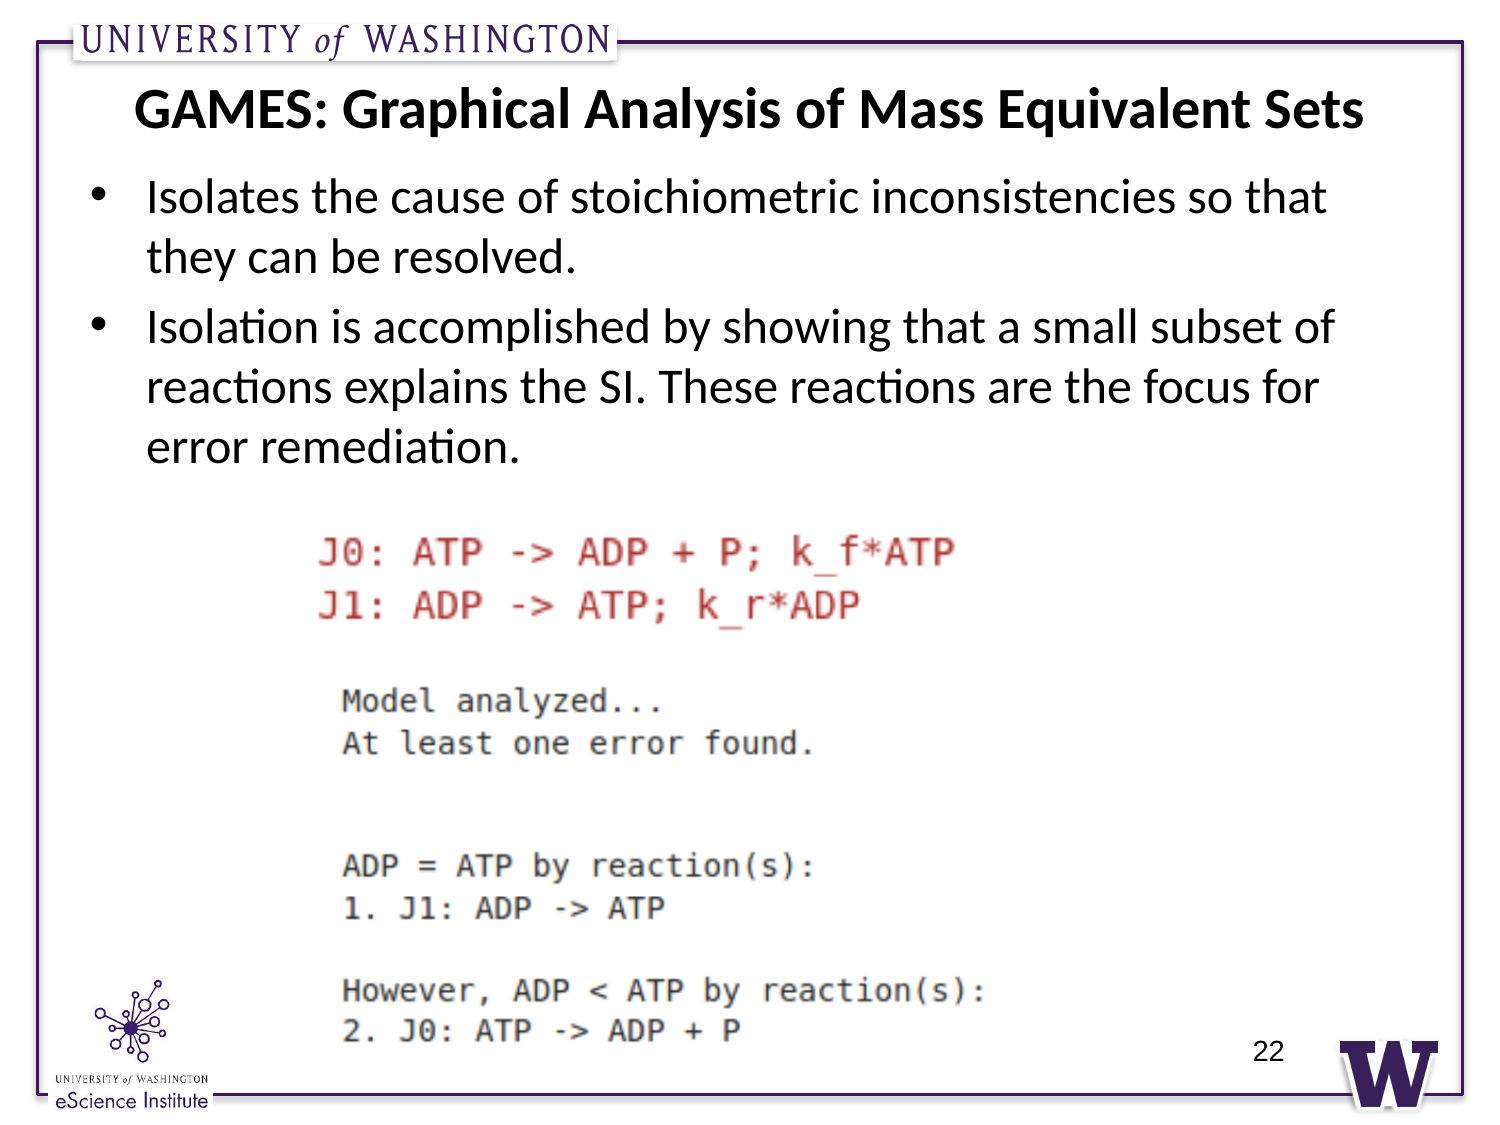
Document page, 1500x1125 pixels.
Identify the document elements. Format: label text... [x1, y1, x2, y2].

picture [48, 978, 213, 1113]
title GAMES: Graphical Analysis of Mass Equivalent Sets [75, 62, 1425, 156]
list Isolates the cause of stoichiometric inconsistencies so that they can be resolved. Isolation is accomplished by showing that a small subset of reactions explains the SI. These reactions are the focus for error remediation. [75, 156, 1425, 906]
picture [81, 24, 609, 61]
slide_number 22 [1237, 1025, 1325, 1085]
picture [1340, 1041, 1438, 1107]
picture [305, 531, 970, 638]
picture [318, 680, 1014, 1086]
